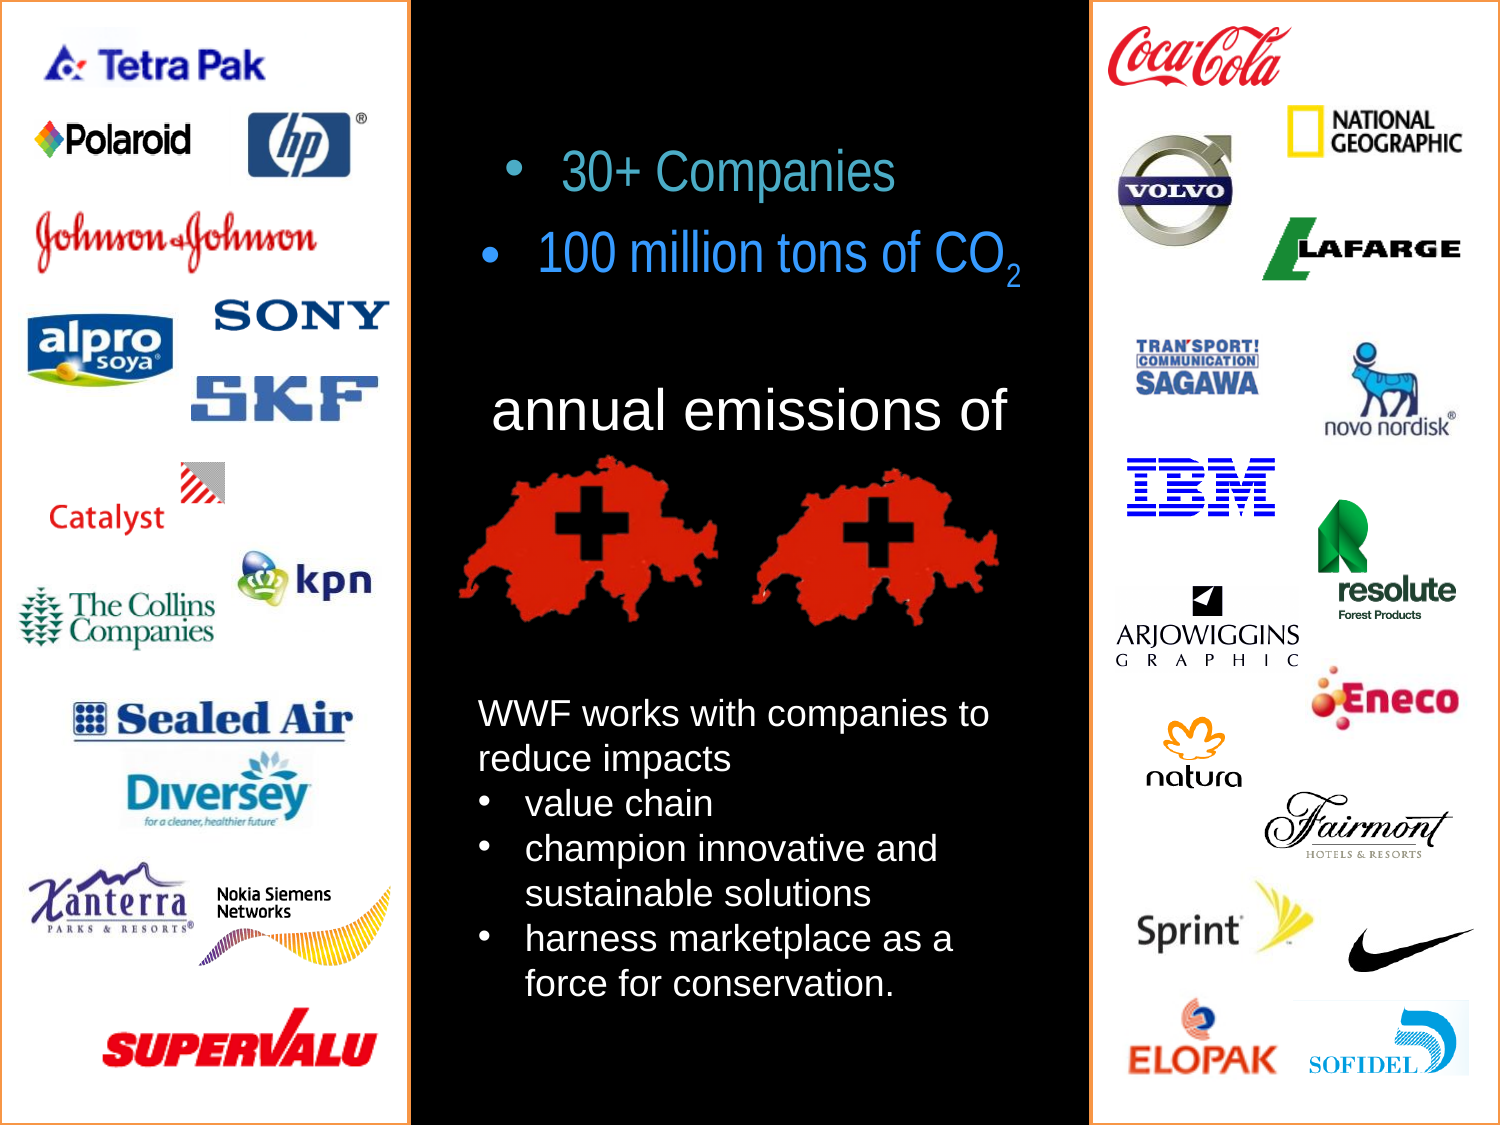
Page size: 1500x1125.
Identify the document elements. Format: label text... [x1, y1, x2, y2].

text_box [0, 0, 410, 1125]
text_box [1090, 0, 1500, 1125]
picture [749, 467, 1001, 627]
text_box annual emissions of [468, 372, 1032, 443]
picture [457, 454, 722, 623]
list 30+ Companies Cut 100 million tons of CO2 since 1999 [419, 125, 1083, 353]
text_box WWF works with companies to reduce impacts value chain champion innovative and sustainable solutions harness marketplace as a force for conservation. [463, 681, 1012, 1011]
